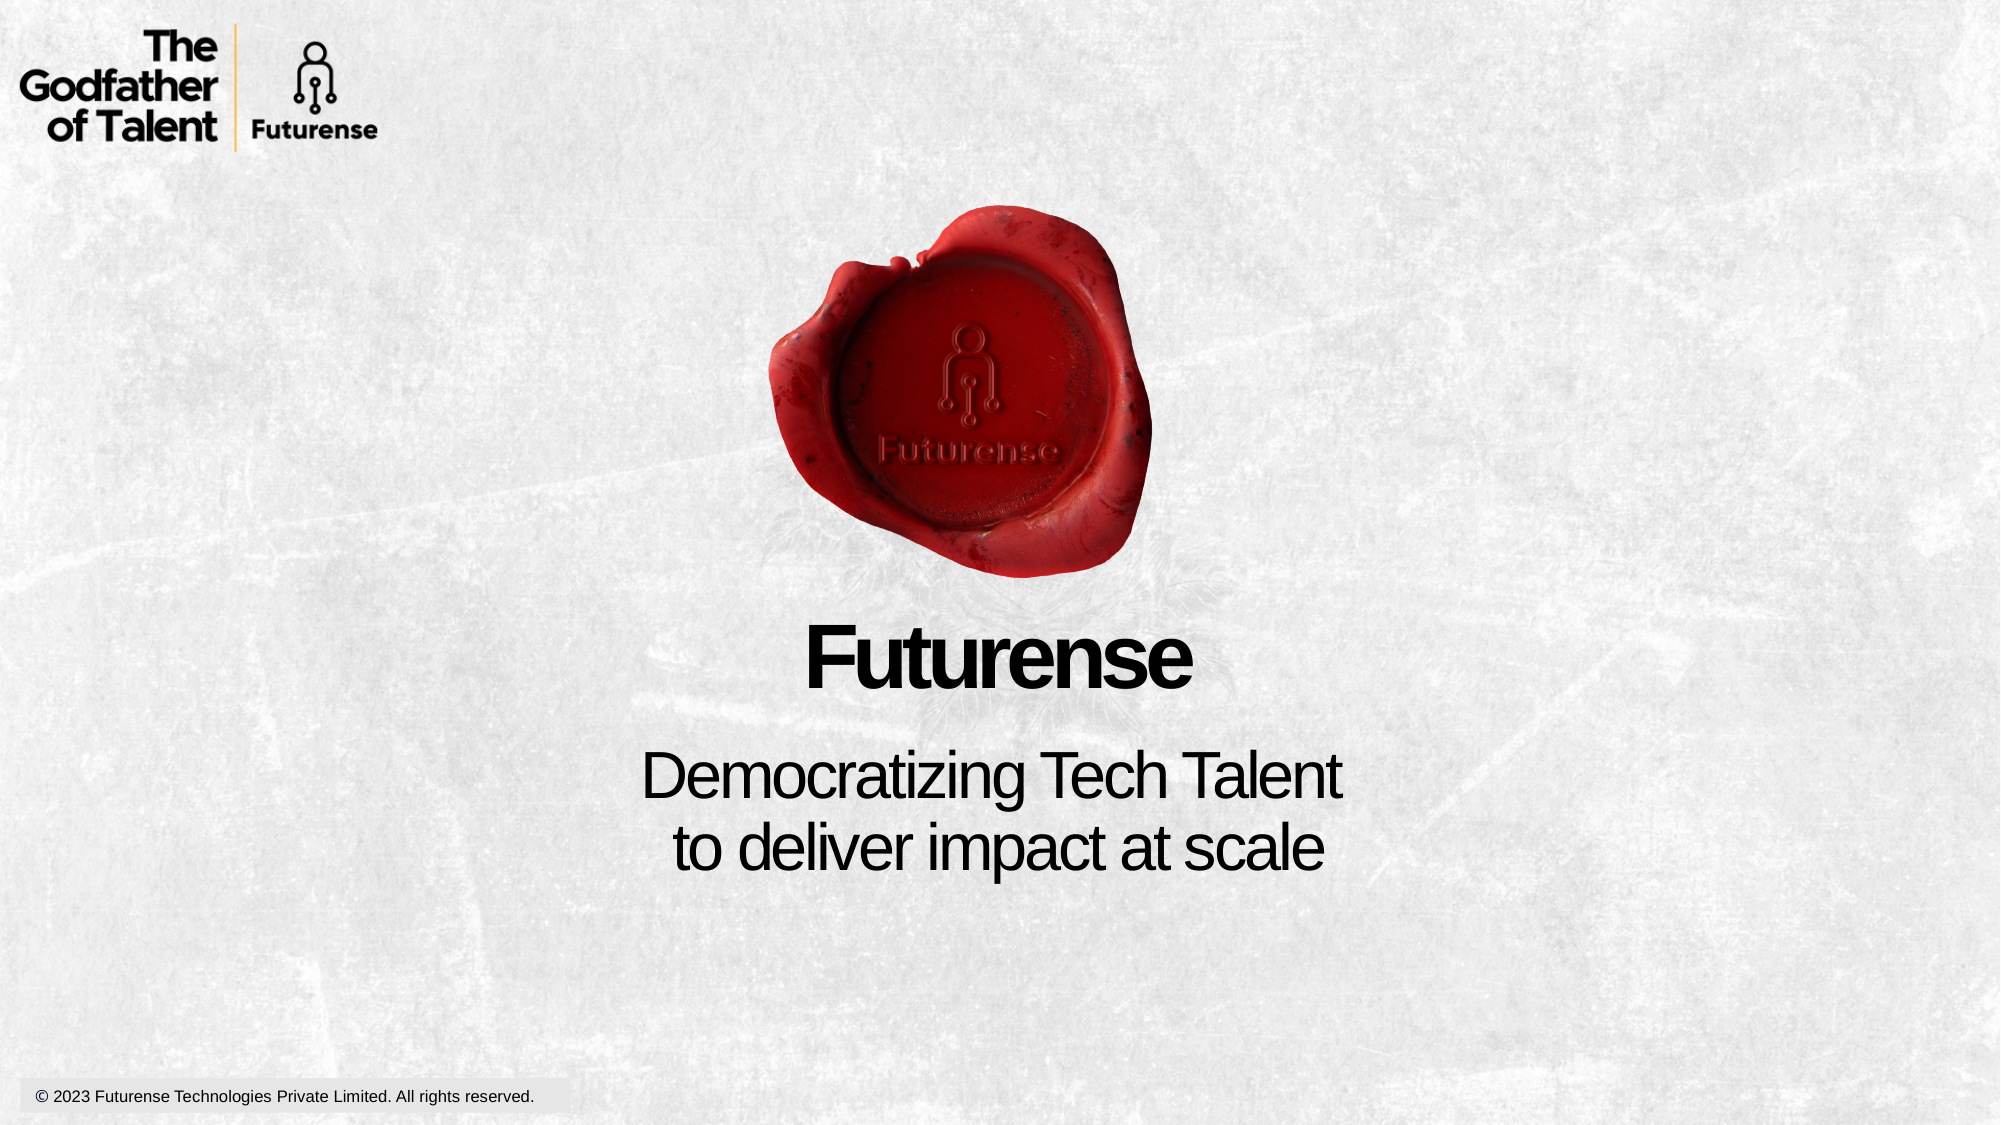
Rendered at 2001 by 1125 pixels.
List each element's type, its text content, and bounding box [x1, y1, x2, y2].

text_box Democratizing Tech Talent to deliver impact at scale [249, 733, 1750, 1006]
text_box Futurense [249, 602, 1750, 733]
picture [0, 0, 2001, 1125]
text_box © 2023 Futurense Technologies Private Limited. All rights reserved. [20, 1078, 571, 1113]
